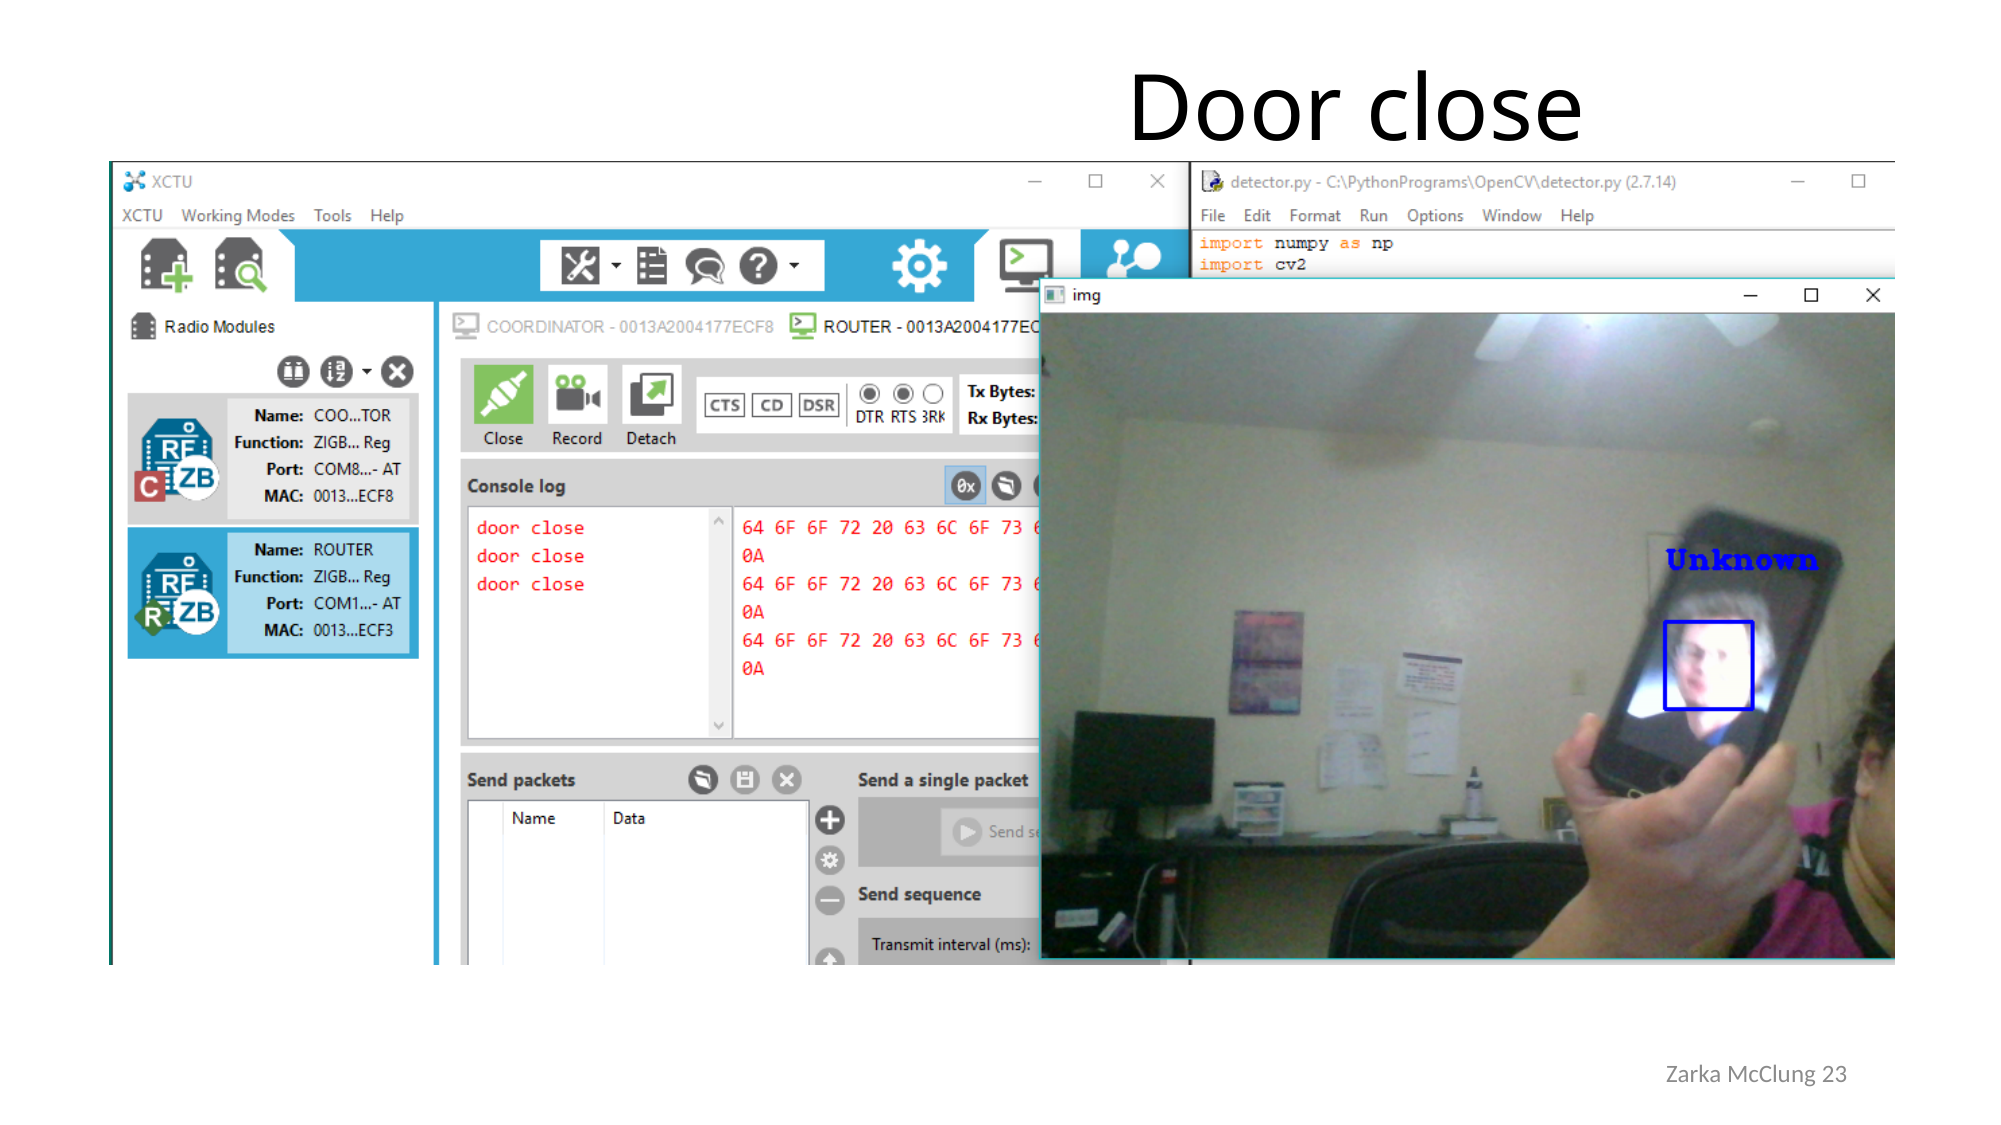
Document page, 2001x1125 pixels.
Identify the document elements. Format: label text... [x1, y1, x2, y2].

title Door close [1111, 0, 1888, 161]
slide_number Zarka McClung 23 [1412, 1042, 1863, 1103]
picture [109, 161, 1895, 965]
